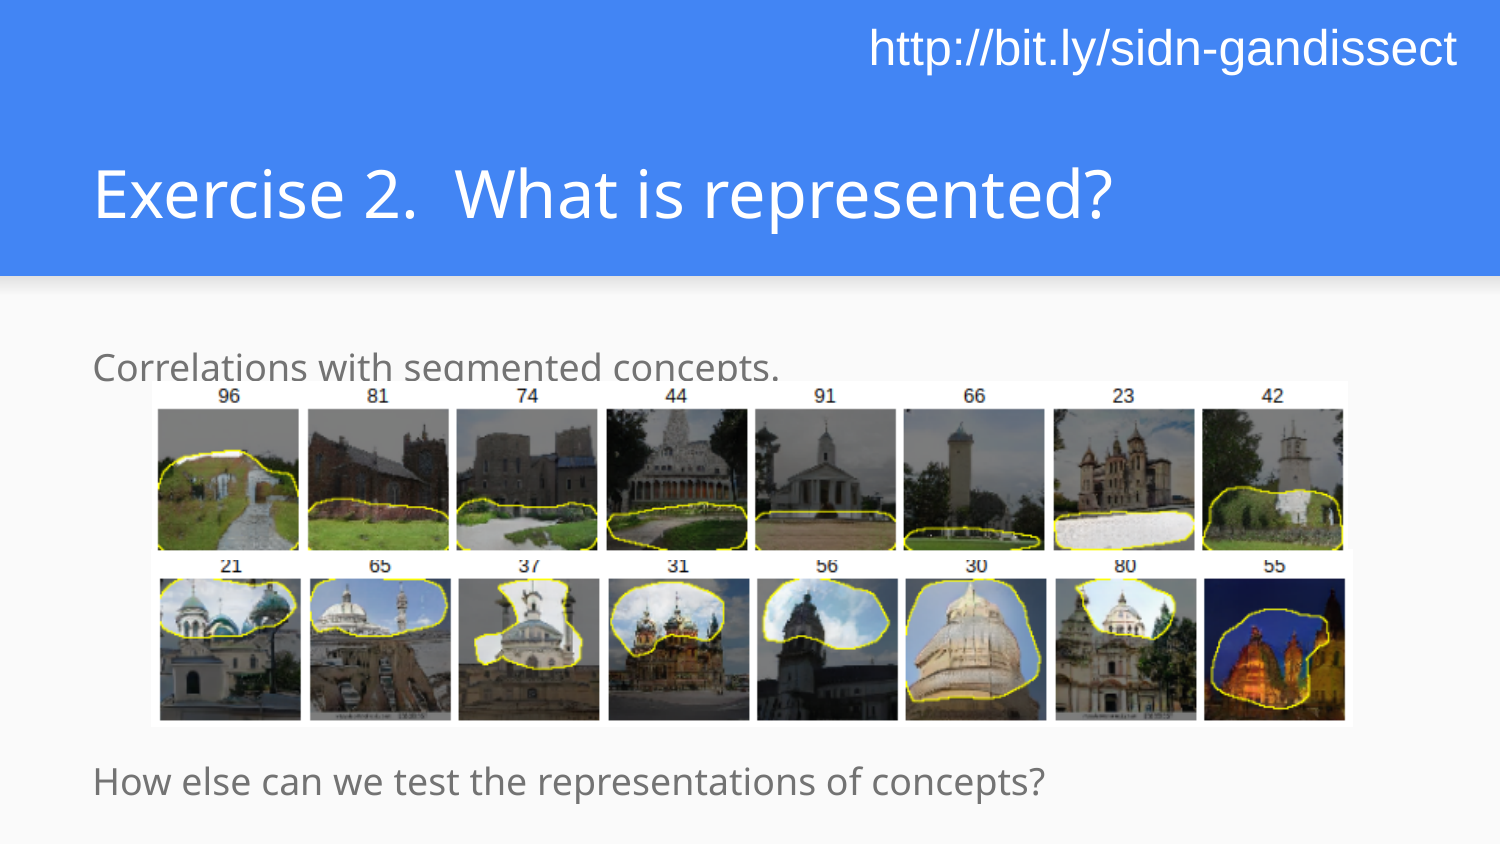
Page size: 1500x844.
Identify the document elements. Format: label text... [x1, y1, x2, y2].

text_box http://bit.ly/sidn-gandissect [853, 0, 1500, 108]
title Exercise 2. What is represented? [77, 121, 1427, 248]
list Correlations with segmented concepts. How else can we test the representations of concepts? [77, 321, 1427, 767]
picture [150, 381, 1353, 727]
